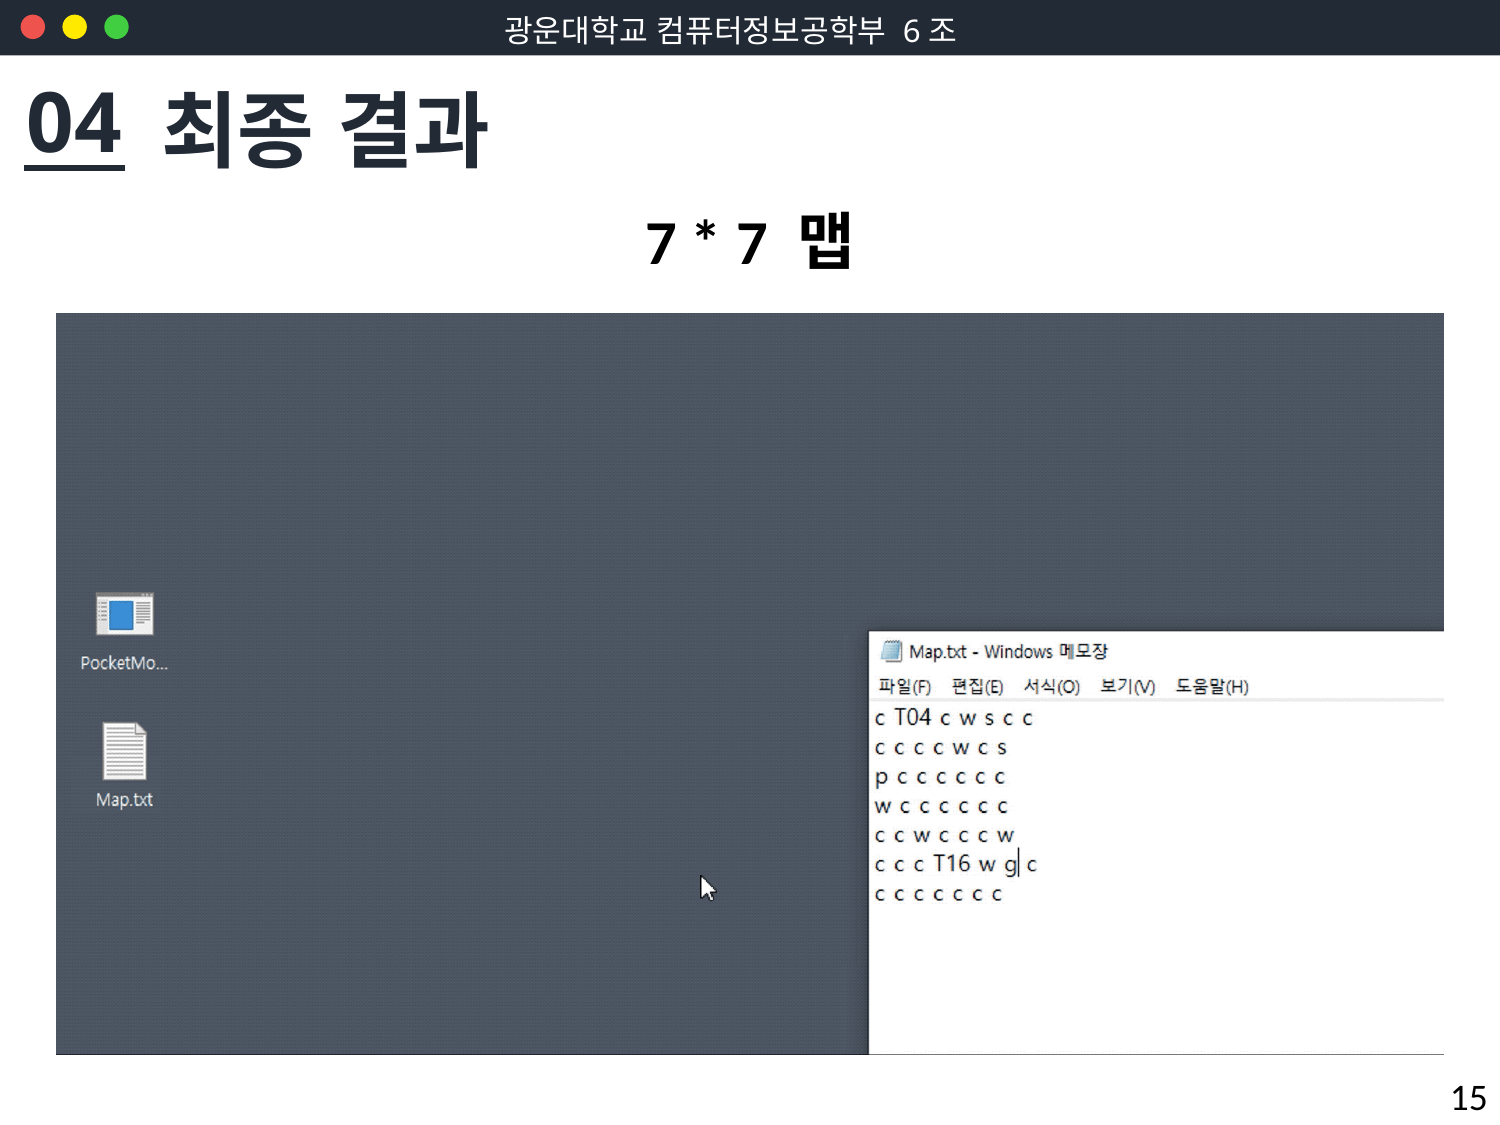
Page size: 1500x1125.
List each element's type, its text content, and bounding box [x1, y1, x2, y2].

picture [56, 313, 1444, 1055]
slide_number 15 [1435, 1065, 1500, 1125]
text_box 최종 결과 [146, 70, 797, 186]
text_box 7 * 7 맵 [453, 195, 1047, 285]
text_box 04 [11, 62, 166, 177]
